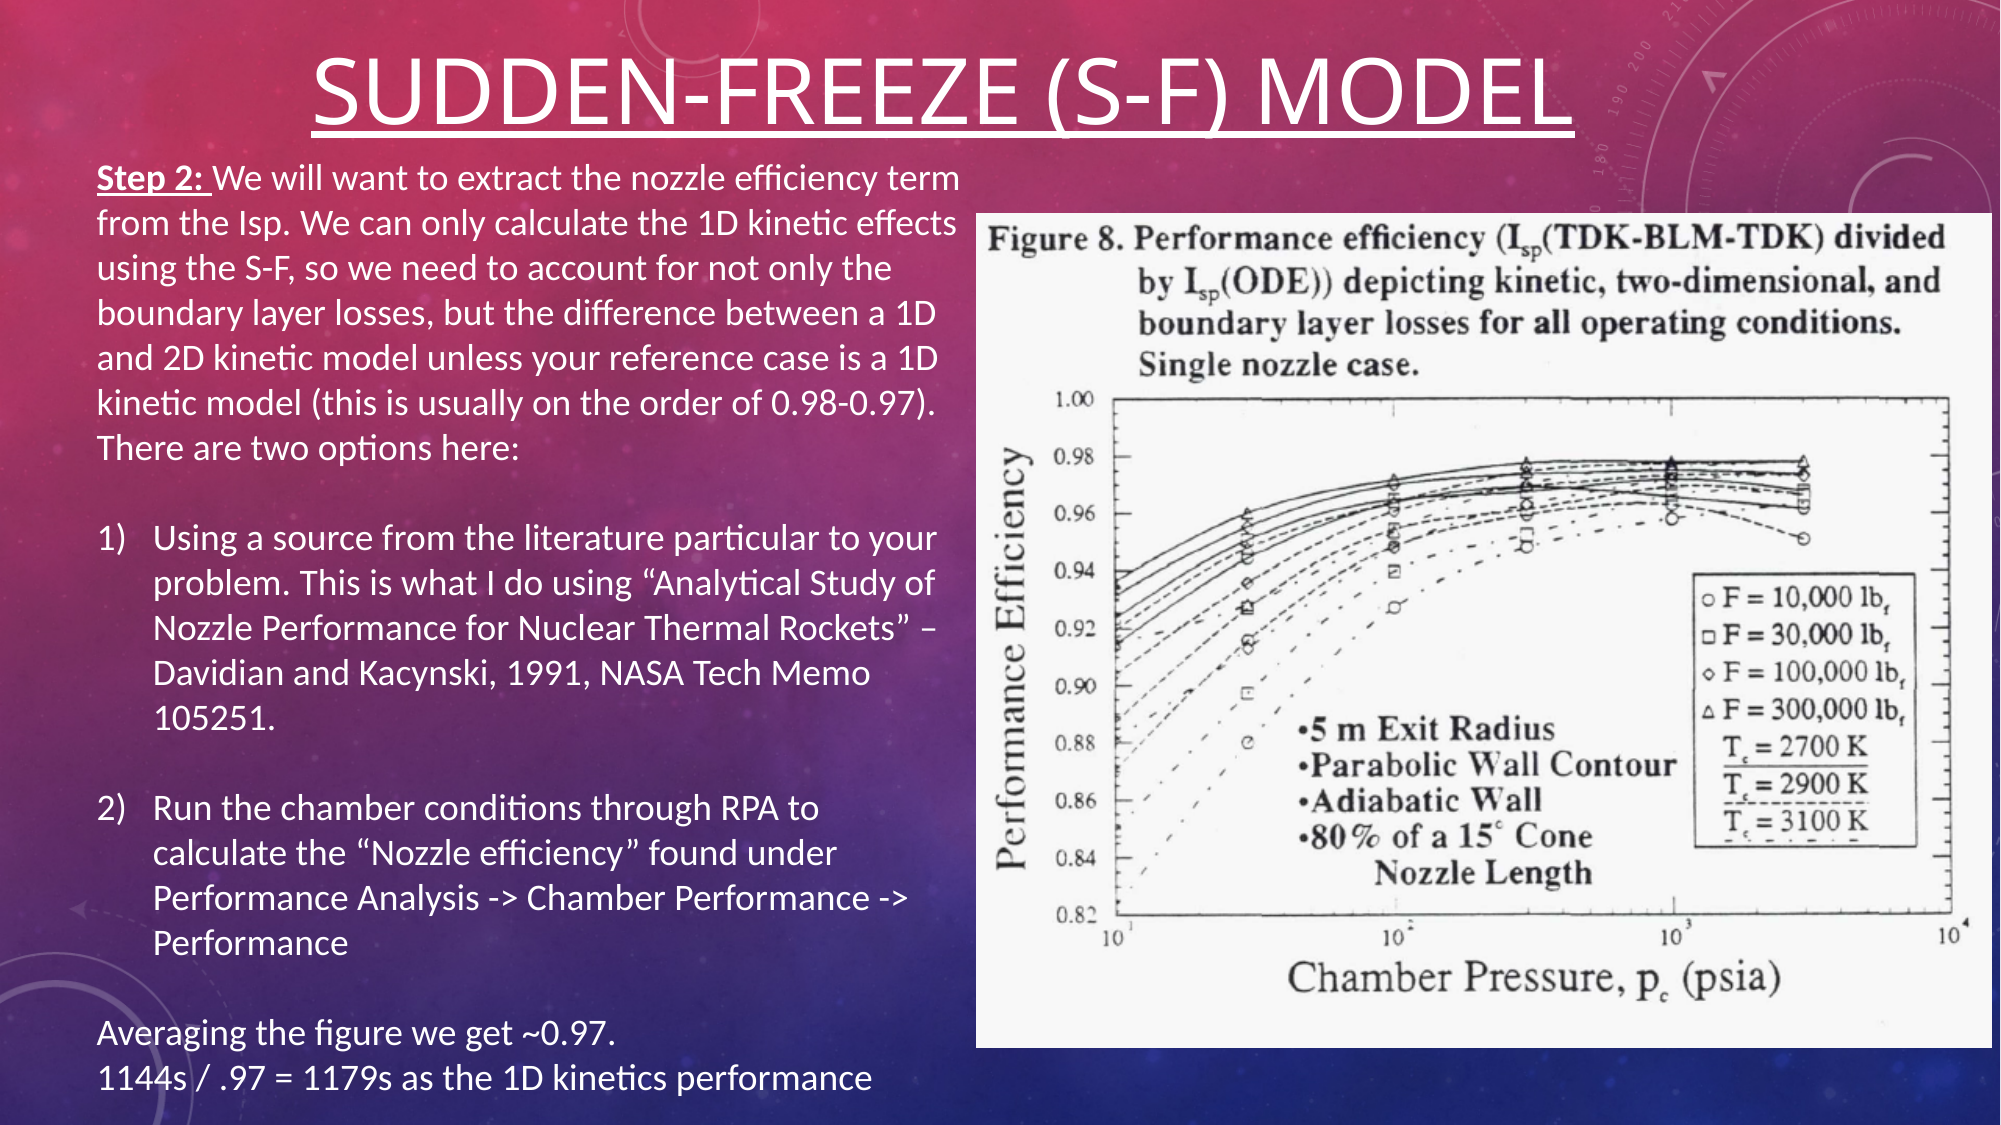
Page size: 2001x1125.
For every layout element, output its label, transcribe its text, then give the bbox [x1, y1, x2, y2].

text_box Step 2: We will want to extract the nozzle efficiency term from the Isp. We can only calculate the 1D kinetic effects using the S-F, so we need to account for not only the boundary layer losses, but the difference between a 1D and 2D kinetic model unless your reference case is a 1D kinetic model (this is usually on the order of 0.98-0.97). There are two options here: Using a source from the literature particular to your problem. This is what I do using “Analytical Study of Nozzle Performance for Nuclear Thermal Rockets” – Davidian and Kacynski, 1991, NASA Tech Memo 105251. Run the chamber conditions through RPA to calculate the “Nozzle efficiency” found under Performance Analysis -> Chamber Performance -> Performance Averaging the figure we get ~0.97. 1144s / .97 = 1179s as the 1D kinetics performance [81, 145, 977, 1106]
title Sudden-Freeze (S-F) model [112, 0, 1775, 175]
picture [0, 0, 2001, 1125]
